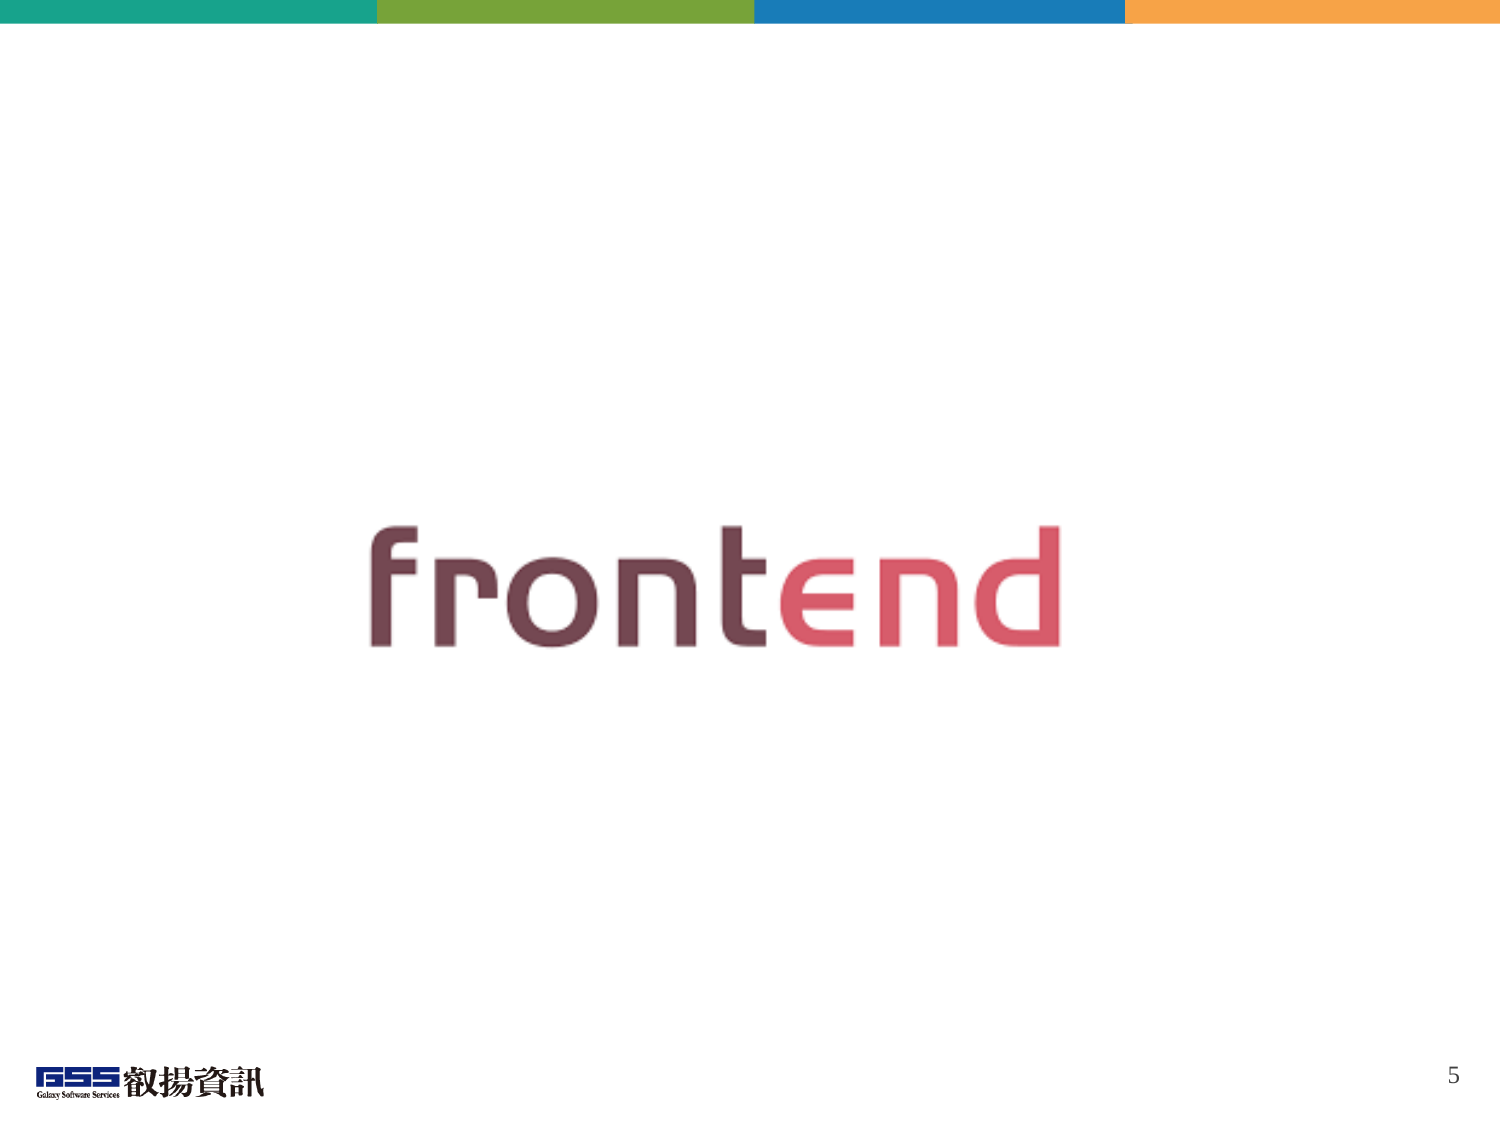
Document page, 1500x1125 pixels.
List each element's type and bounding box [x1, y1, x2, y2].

picture [36, 1066, 264, 1100]
list [341, 410, 1091, 805]
